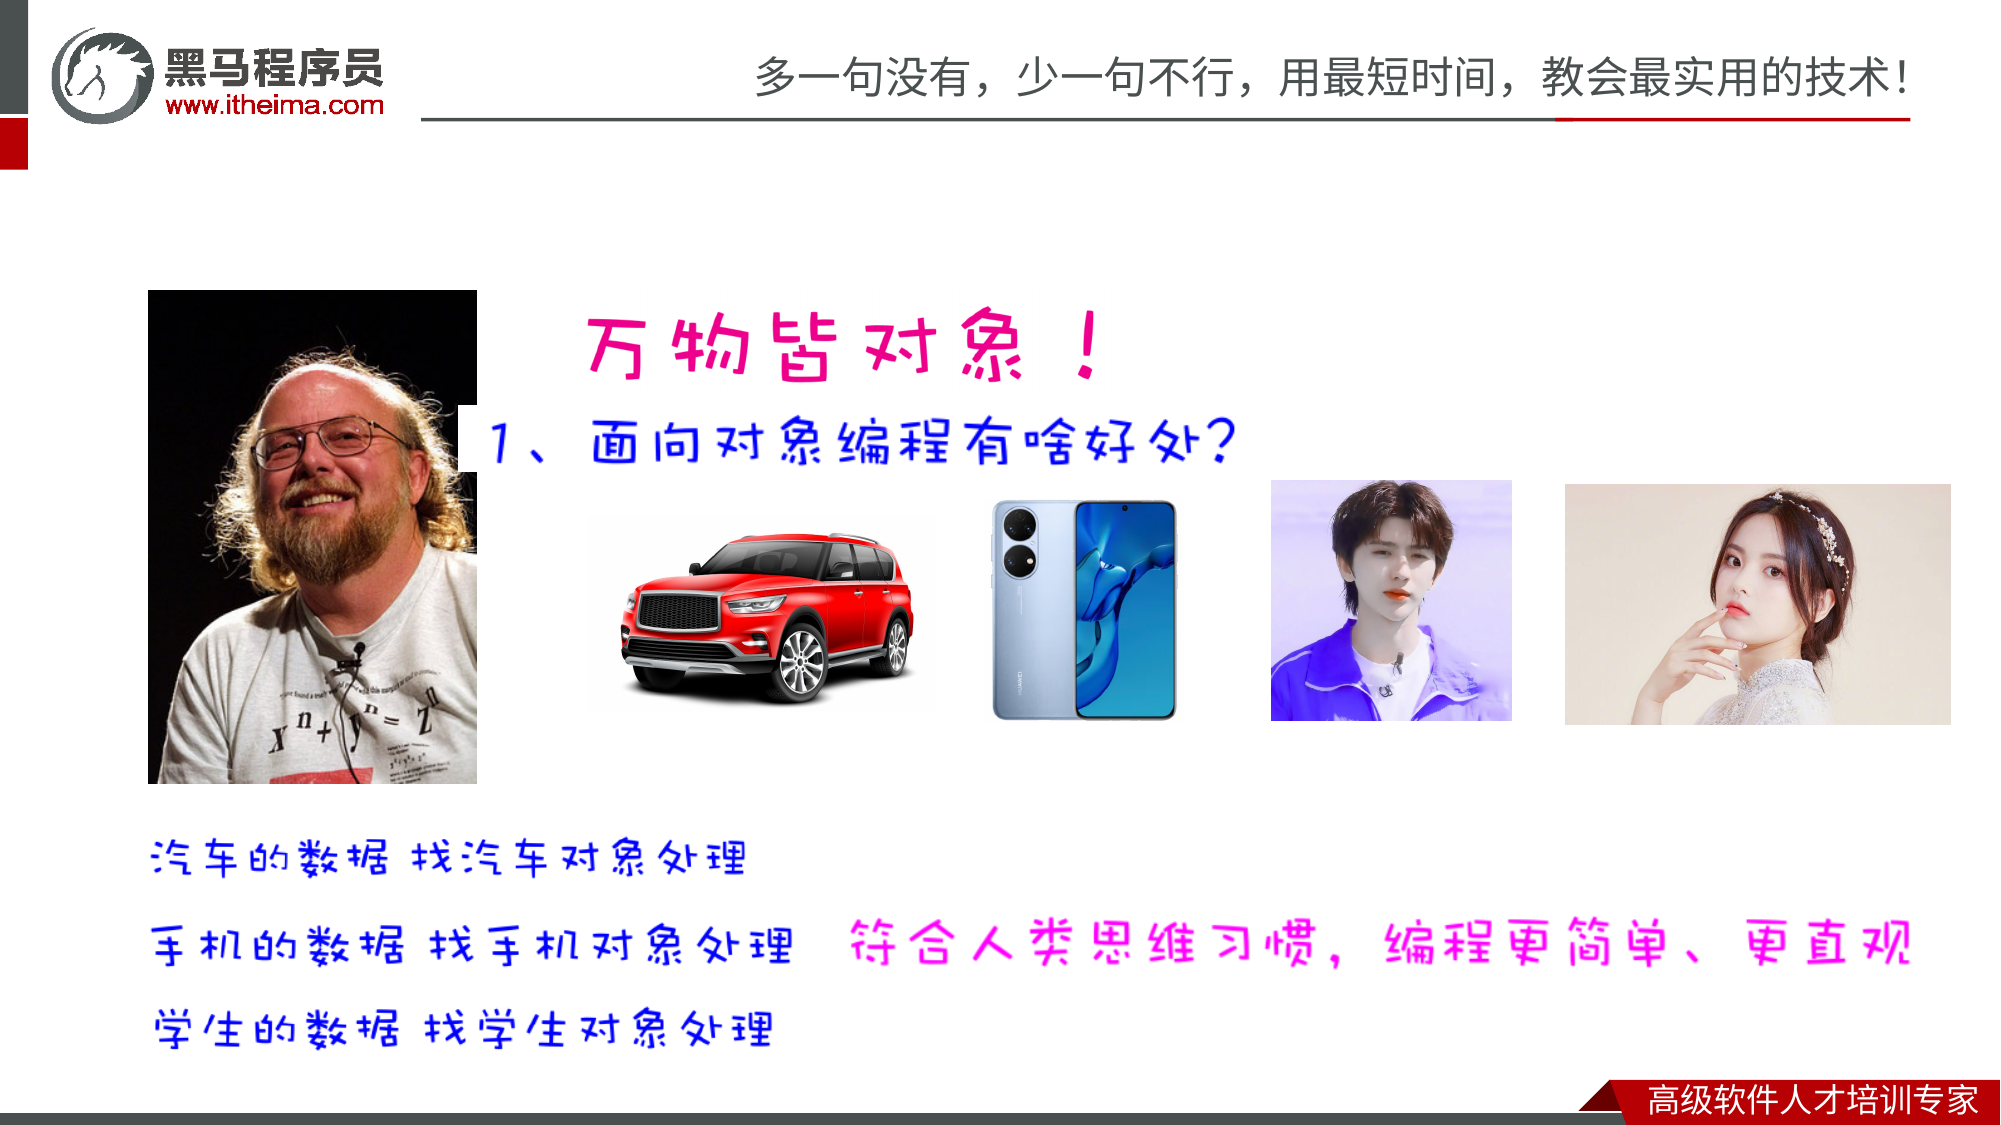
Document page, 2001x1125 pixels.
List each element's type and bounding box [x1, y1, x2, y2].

picture [586, 515, 936, 713]
picture [567, 289, 1141, 390]
picture [829, 908, 1932, 976]
picture [983, 499, 1184, 723]
picture [129, 996, 782, 1053]
picture [1565, 483, 1951, 725]
picture [148, 289, 1875, 784]
picture [129, 826, 764, 881]
picture [122, 912, 816, 972]
picture [50, 26, 384, 125]
picture [1271, 480, 1513, 722]
